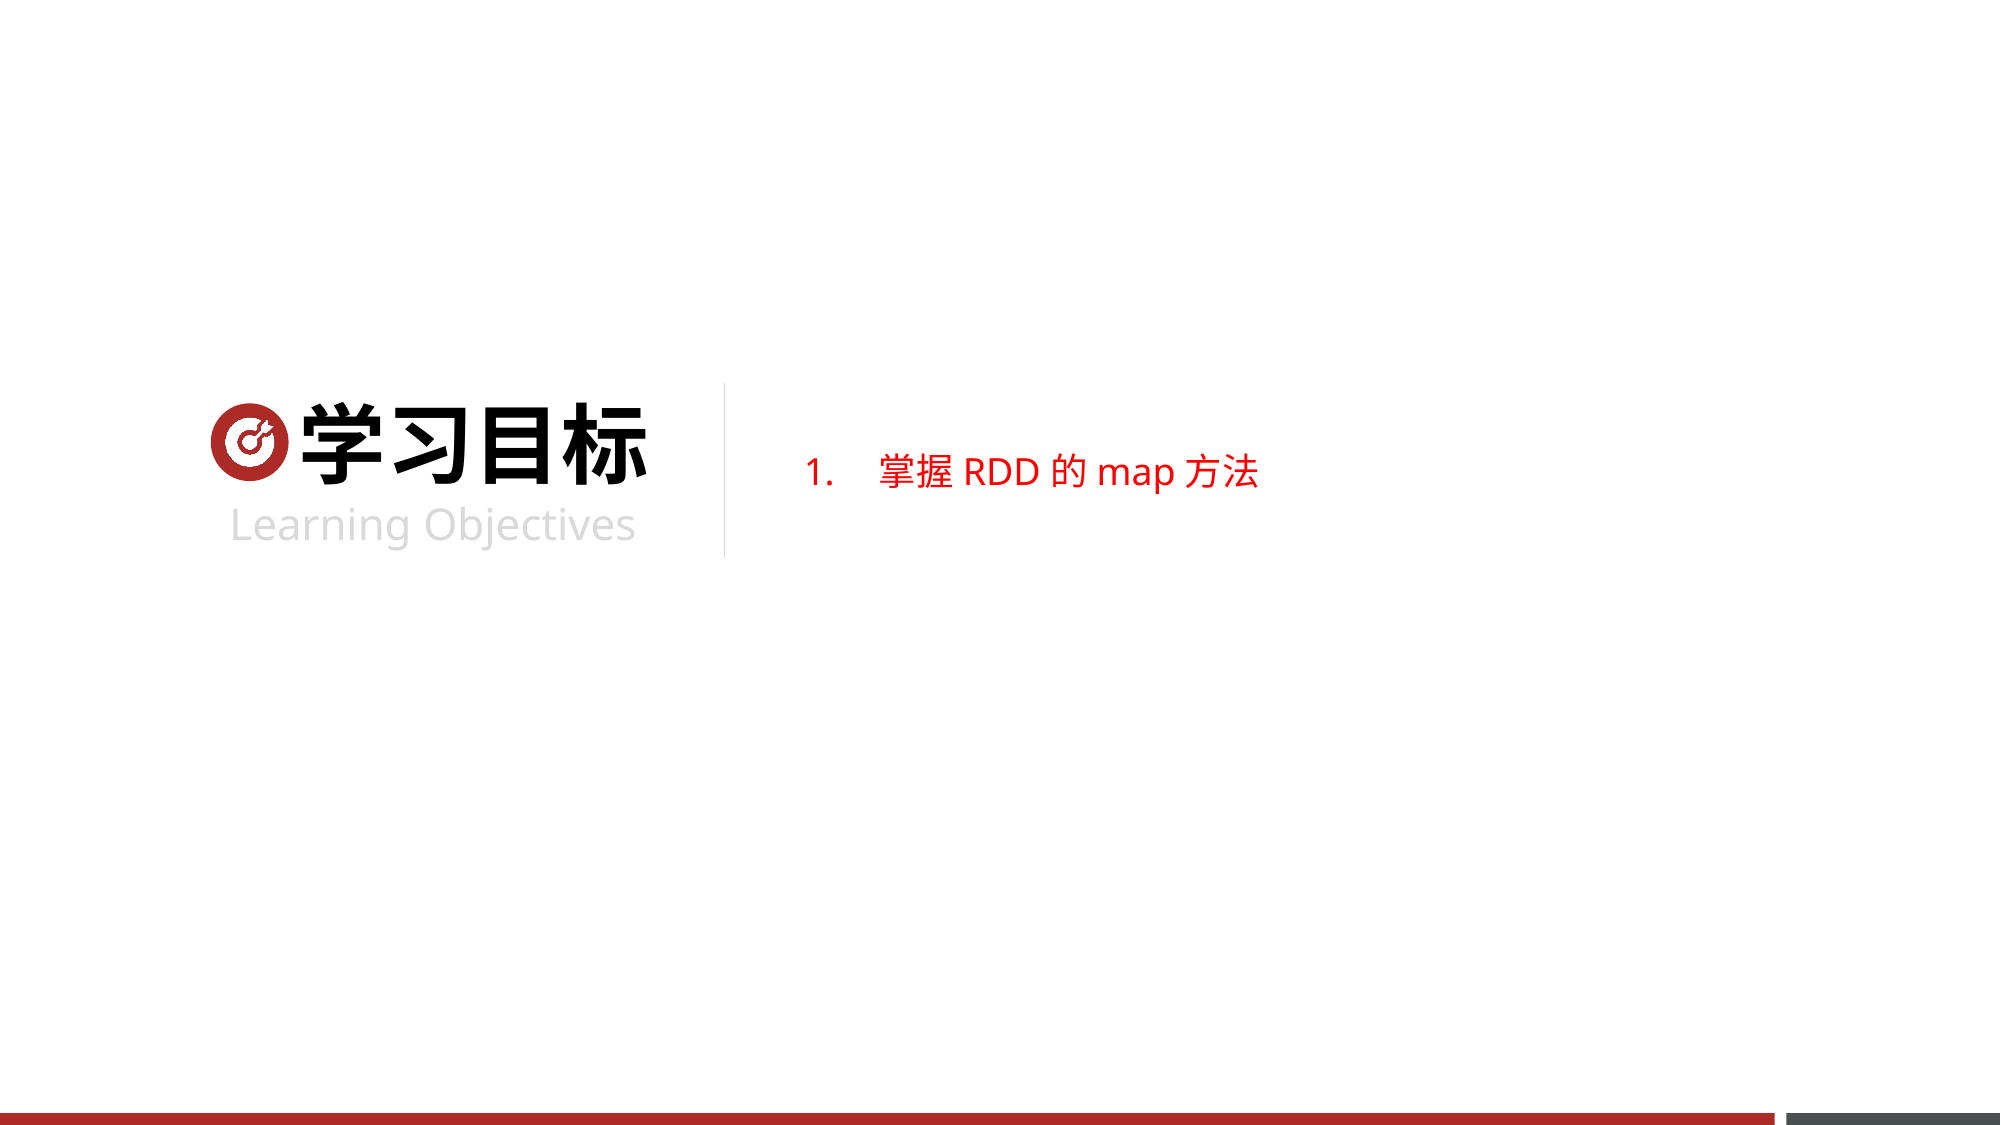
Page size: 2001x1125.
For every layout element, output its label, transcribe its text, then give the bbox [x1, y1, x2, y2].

picture [216, 408, 283, 476]
list 掌握RDD的map方法 [789, 235, 1823, 661]
